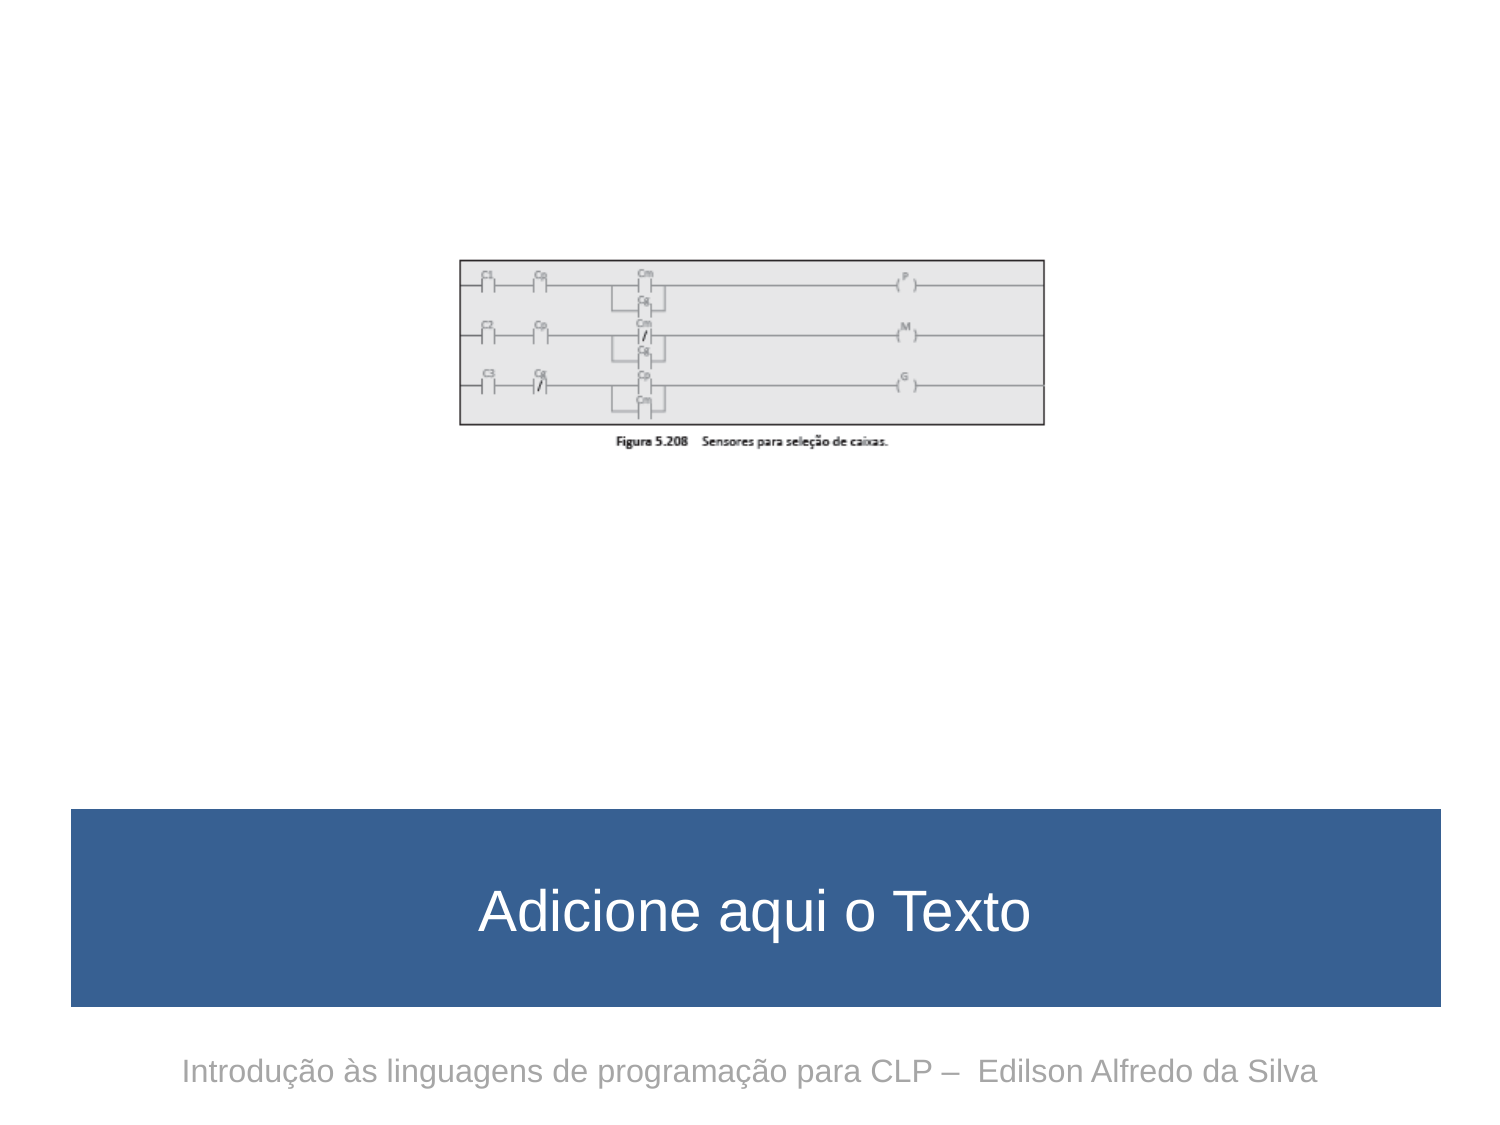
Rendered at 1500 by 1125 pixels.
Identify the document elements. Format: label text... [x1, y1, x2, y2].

picture [433, 245, 1067, 458]
footer Introdução às linguagens de programação para CLP – Edilson Alfredo da Silva [0, 1042, 1500, 1103]
text_box Adicione aqui o Texto [70, 808, 1442, 1008]
